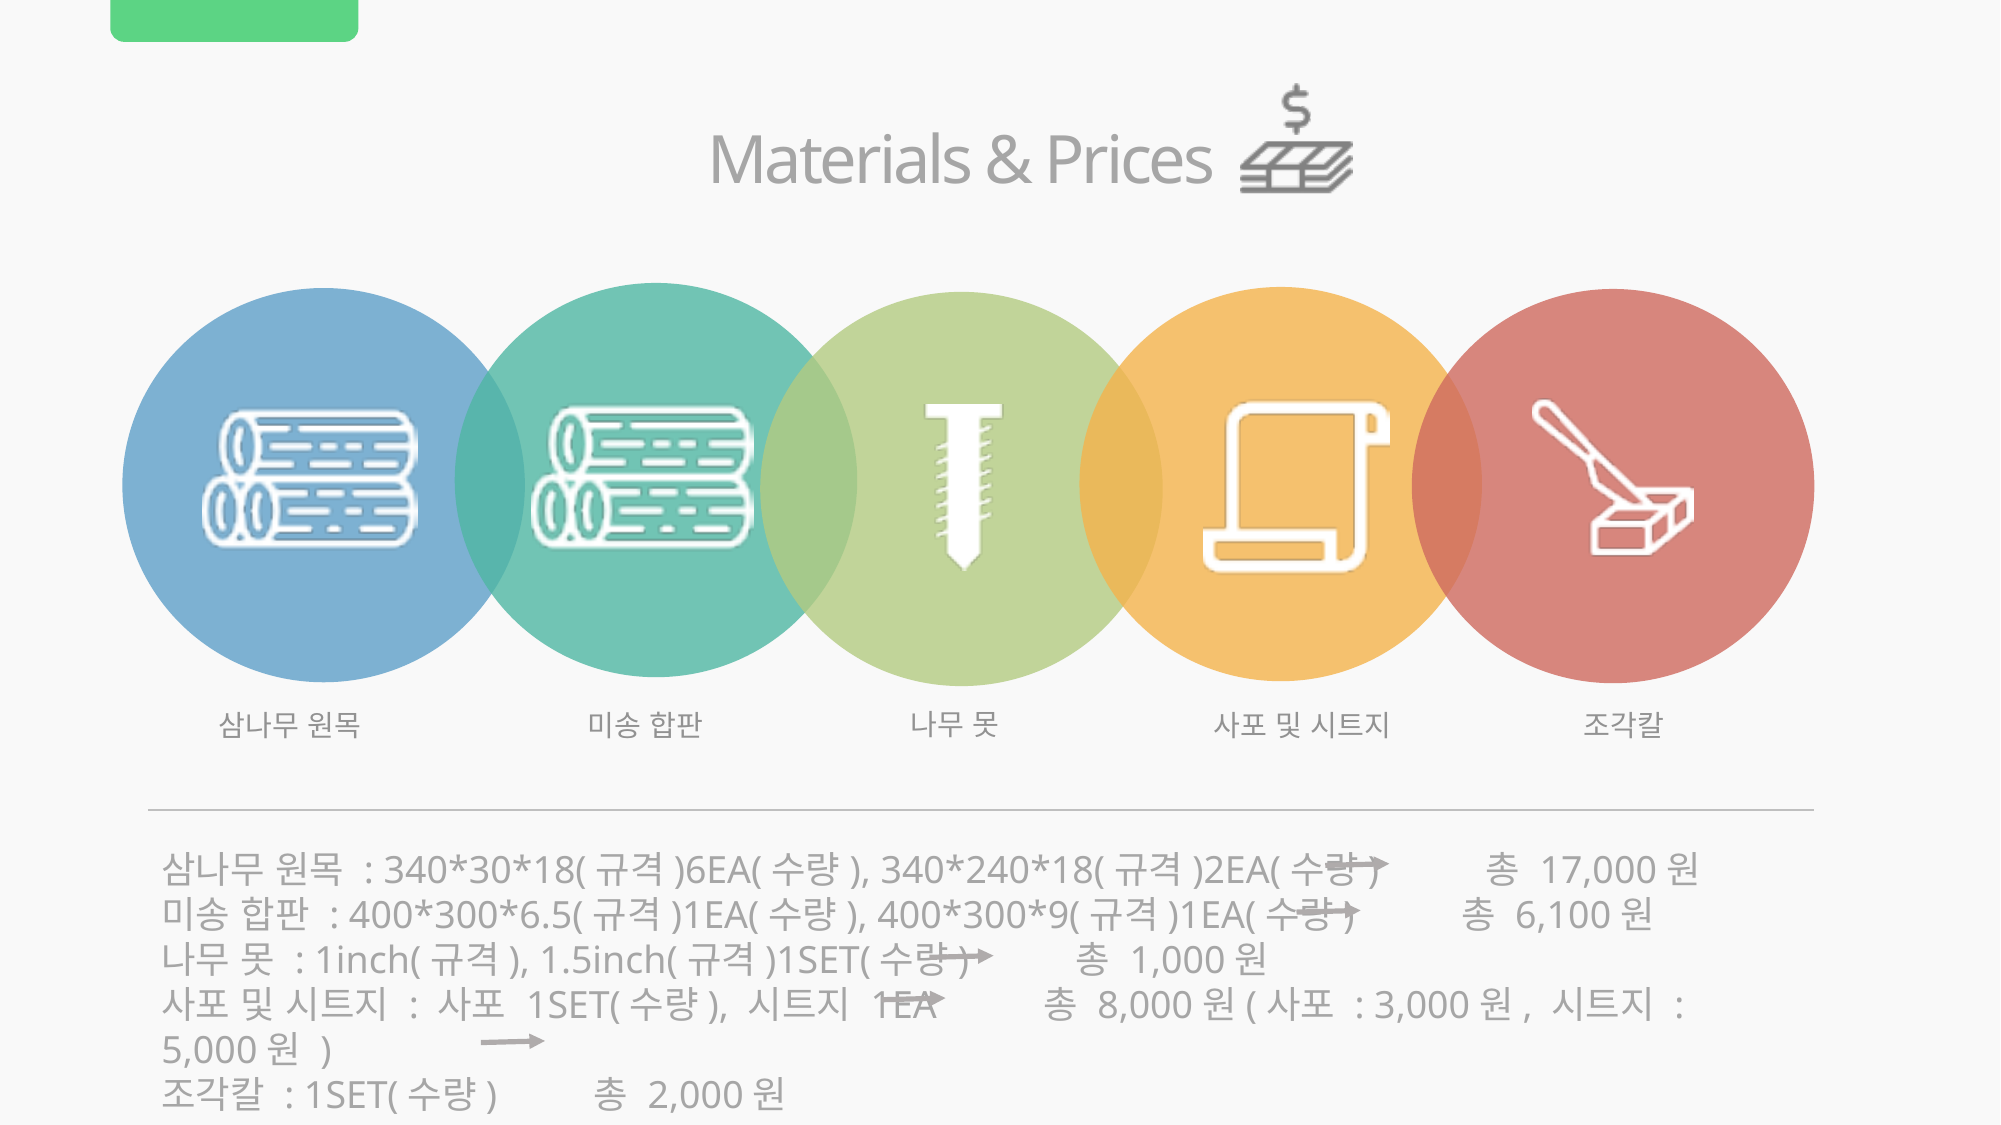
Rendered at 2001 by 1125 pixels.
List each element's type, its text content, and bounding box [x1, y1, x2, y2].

picture [531, 366, 754, 590]
text_box 삼나무 원목 : 340*30*18(규격)6EA(수량), 340*240*18(규격)2EA(수량) 총 17,000원 미송 합판 : 400*300*6.5(규격)1EA(수량), 400*300*9(규격)1EA(수량) 총 6,100원 나무 못 : 1inch(규격), 1.5inch(규격)1SET(수량) 총 1,000원 사포 및 시트지 : 사포 1SET(수량), 시트지 1EA 총 8,000원(사포 : 3,000원, 시트지 : 5,000원 ) 조각칼 : 1SET(수량) 총 2,000원 [146, 838, 1783, 1124]
text_box 사포 및 시트지 [1193, 699, 1412, 750]
picture [1532, 397, 1694, 559]
text_box [1078, 285, 1447, 683]
picture [1240, 82, 1353, 195]
picture [202, 372, 419, 588]
text_box Materials & Prices [665, 109, 1259, 205]
text_box [1410, 287, 1816, 685]
text_box 조각칼 [1536, 699, 1712, 750]
text_box 삼나무 원목 [202, 699, 378, 750]
text_box 미송 합판 [558, 699, 733, 750]
text_box [759, 290, 1123, 688]
picture [1203, 395, 1390, 581]
text_box [453, 281, 813, 679]
text_box [121, 286, 491, 684]
picture [881, 404, 1048, 571]
text_box 나무 못 [867, 698, 1043, 749]
text_box [109, 0, 360, 43]
